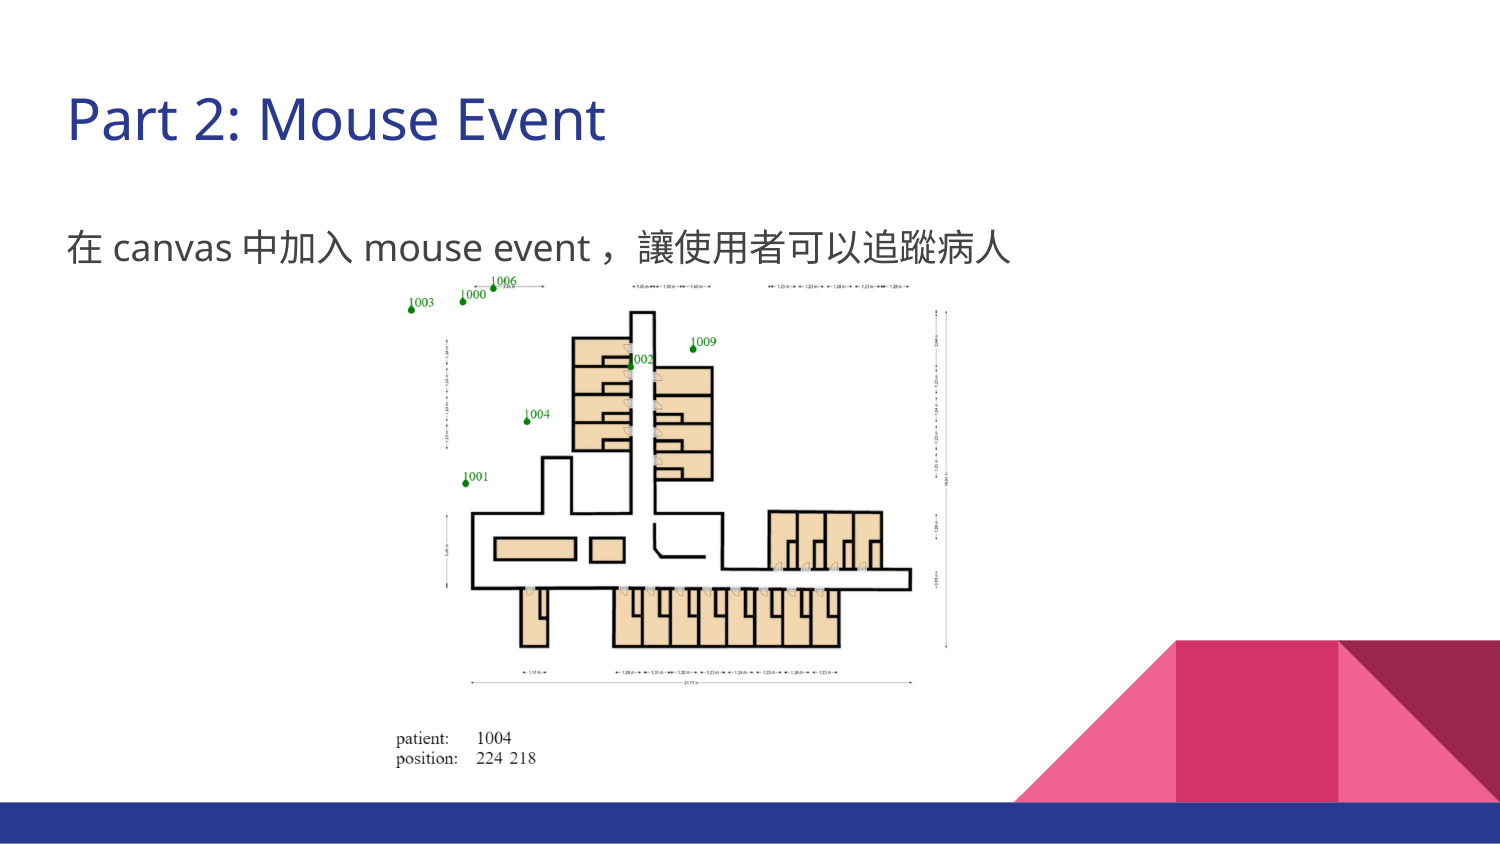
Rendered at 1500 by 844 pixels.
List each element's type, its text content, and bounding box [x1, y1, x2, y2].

list 在canvas中加入mouse event，讓使用者可以追蹤病人 [51, 201, 1449, 750]
picture [372, 270, 1013, 780]
title Part 2: Mouse Event [51, 67, 1449, 167]
